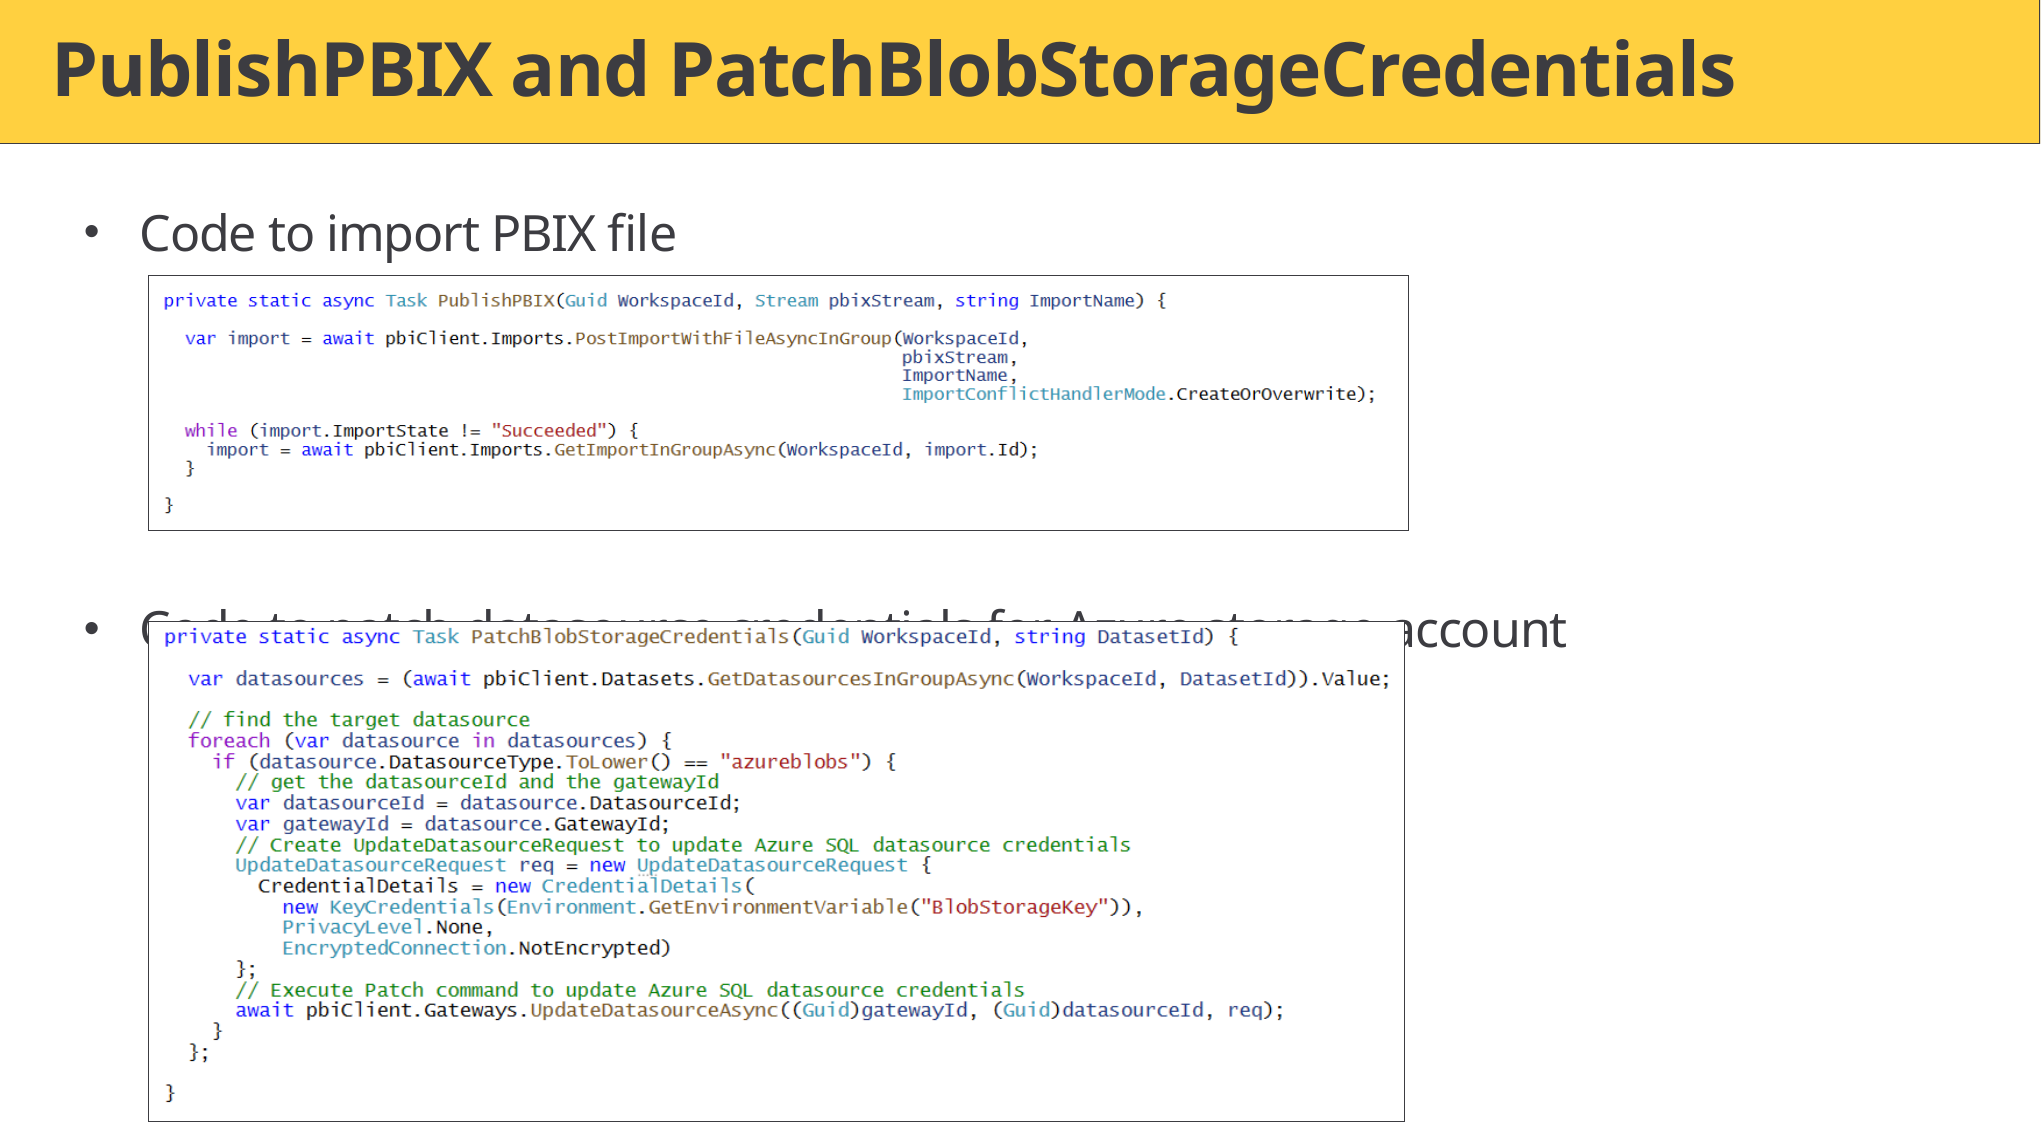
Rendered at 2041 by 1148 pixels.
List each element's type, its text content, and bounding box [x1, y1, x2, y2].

picture [147, 620, 1405, 1122]
picture [147, 275, 1409, 531]
title PublishPBIX and PatchBlobStorageCredentials [51, 31, 1988, 113]
list Code to import PBIX file Code to patch datasource credentials for Azure storage account [83, 201, 1988, 611]
